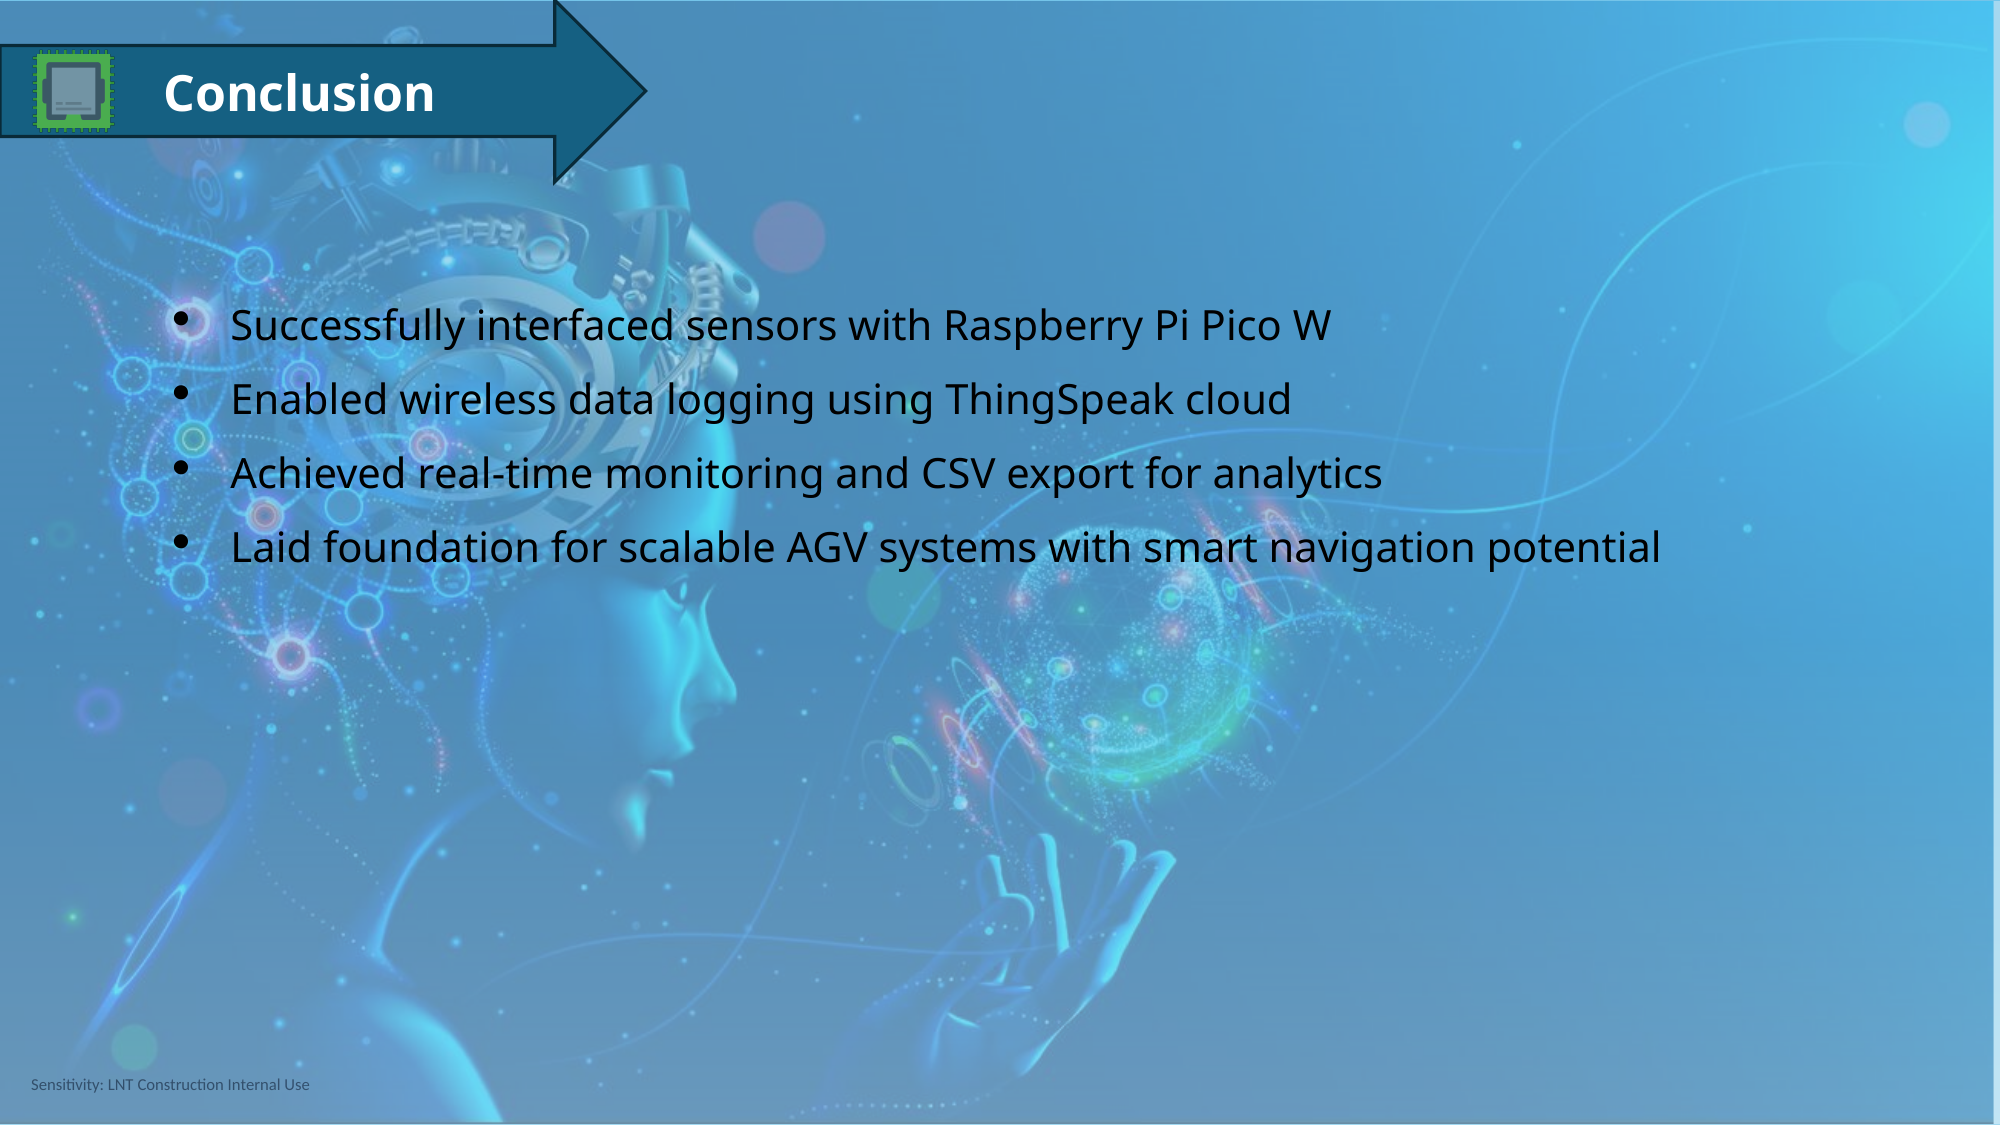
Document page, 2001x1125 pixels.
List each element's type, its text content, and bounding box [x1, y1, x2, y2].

text_box Conclusion [0, 0, 648, 186]
picture [29, 46, 118, 135]
text_box Successfully interfaced sensors with Raspberry Pi Pico W Enabled wireless data logging using ThingSpeak cloud Achieved real-time monitoring and CSV export for analytics Laid foundation for scalable AGV systems with smart navigation potential [159, 283, 1816, 579]
